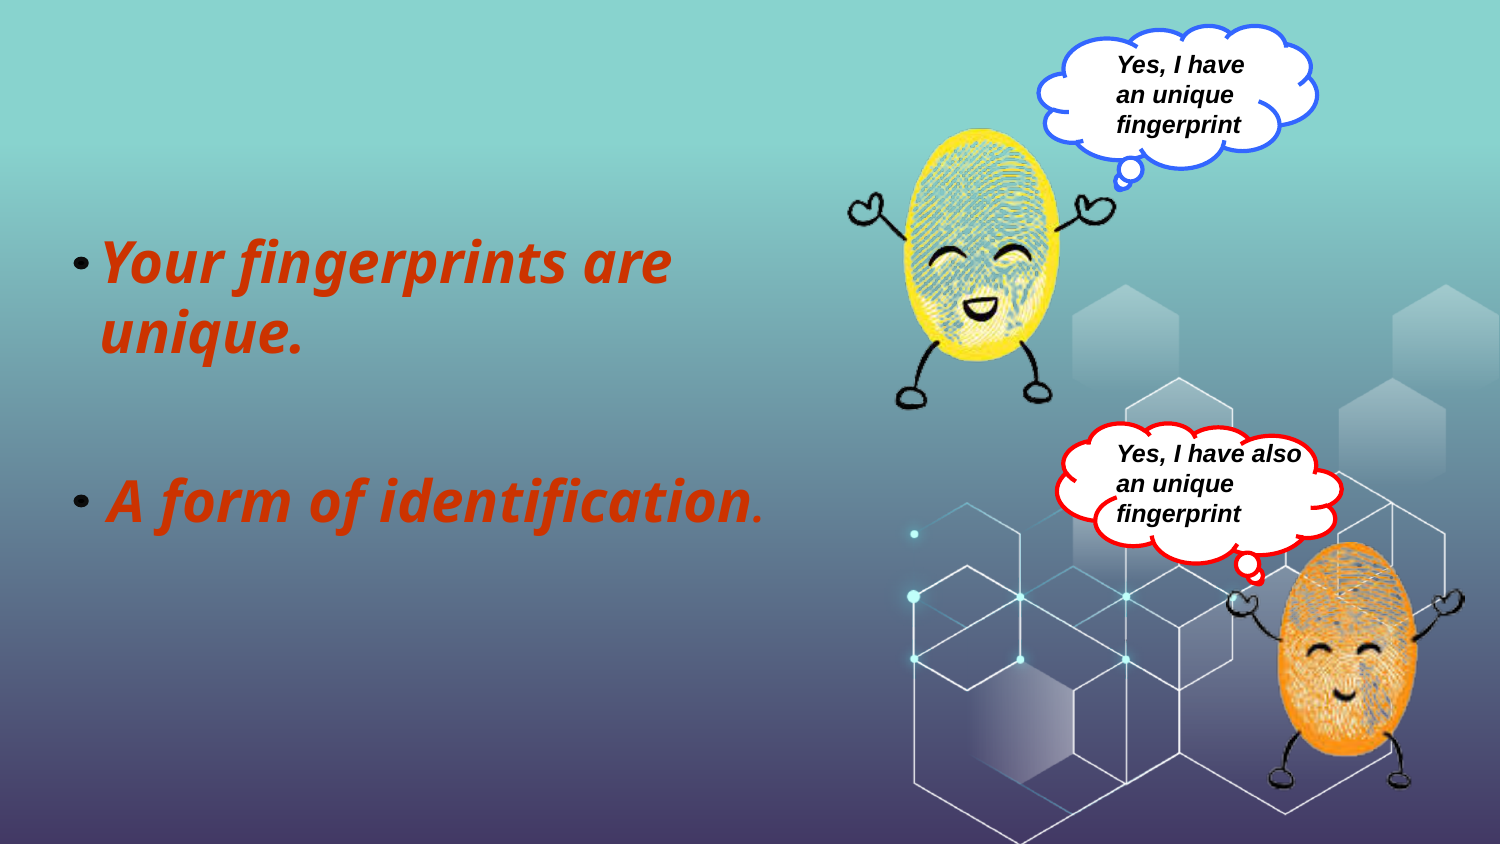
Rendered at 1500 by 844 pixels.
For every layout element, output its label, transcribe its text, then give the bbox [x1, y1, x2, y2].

text_box Your fingerprints are unique. [85, 217, 825, 373]
text_box Yes, I have an unique fingerprint [1101, 40, 1263, 146]
text_box [73, 256, 89, 270]
text_box Yes, I have also an unique fingerprint [1101, 429, 1324, 535]
text_box yes [1036, 23, 1320, 182]
text_box [1054, 421, 1344, 566]
text_box A form of identification. [94, 456, 792, 542]
text_box [73, 494, 89, 508]
picture [830, 115, 1498, 844]
